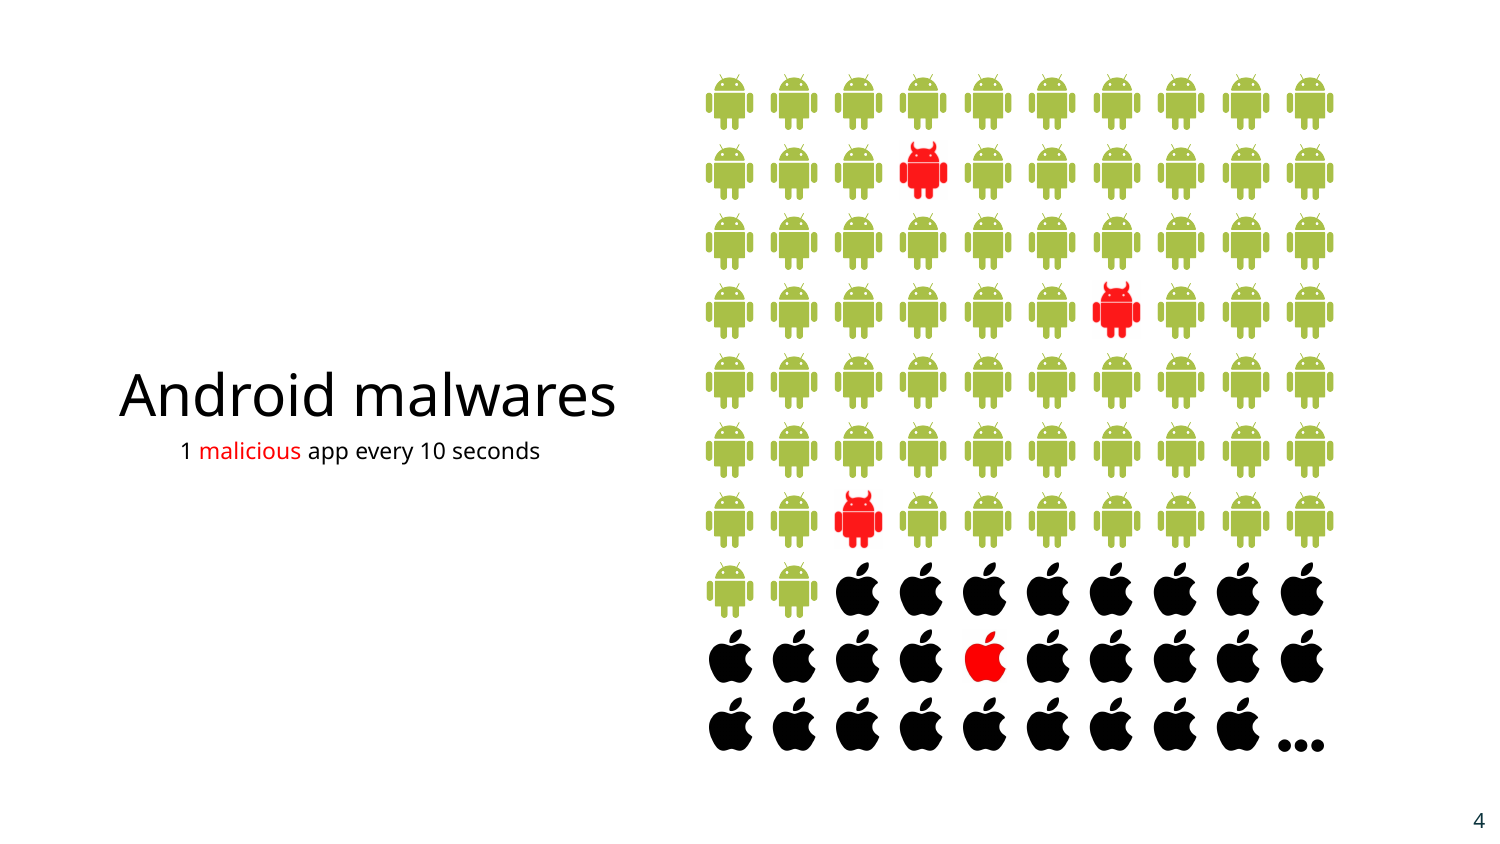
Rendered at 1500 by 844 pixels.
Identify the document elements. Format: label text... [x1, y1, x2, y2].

text_box Android malwares [73, 332, 664, 444]
picture [834, 489, 884, 549]
text_box 4 [1408, 789, 1500, 844]
picture [1092, 279, 1141, 340]
text_box 1 malicious app every 10 seconds [162, 444, 559, 472]
picture [899, 139, 949, 200]
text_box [701, 74, 1338, 770]
picture [962, 629, 1007, 684]
